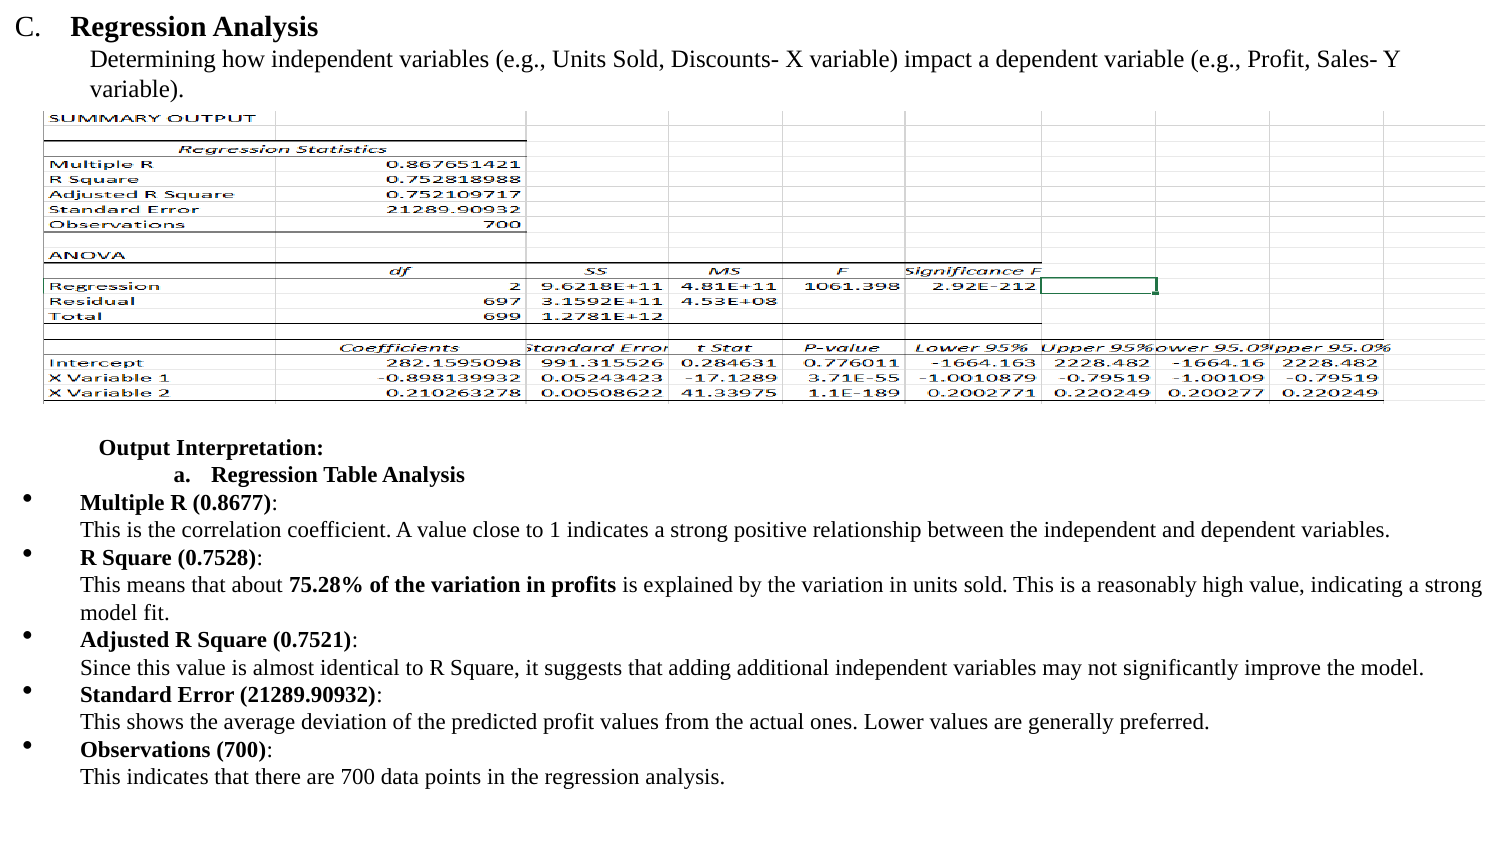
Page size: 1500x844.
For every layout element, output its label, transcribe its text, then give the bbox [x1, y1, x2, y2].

text_box Output Interpretation: Regression Table Analysis Multiple R (0.8677): This is the correlation coefficient. A value close to 1 indicates a strong positive relationship between the independent and dependent variables. R Square (0.7528): This means that about 75.28% of the variation in profits is explained by the variation in units sold. This is a reasonably high value, indicating a strong model fit. Adjusted R Square (0.7521): Since this value is almost identical to R Square, it suggests that adding additional independent variables may not significantly improve the model. Standard Error (21289.90932): This shows the average deviation of the predicted profit values from the actual ones. Lower values are generally preferred. Observations (700): This indicates that there are 700 data points in the regression analysis. [9, 425, 1500, 797]
text_box C. Regression Analysis Determining how independent variables (e.g., Units Sold, Discounts- X variable) impact a dependent variable (e.g., Profit, Sales- Y variable). [0, 0, 1486, 110]
picture [42, 110, 1486, 404]
